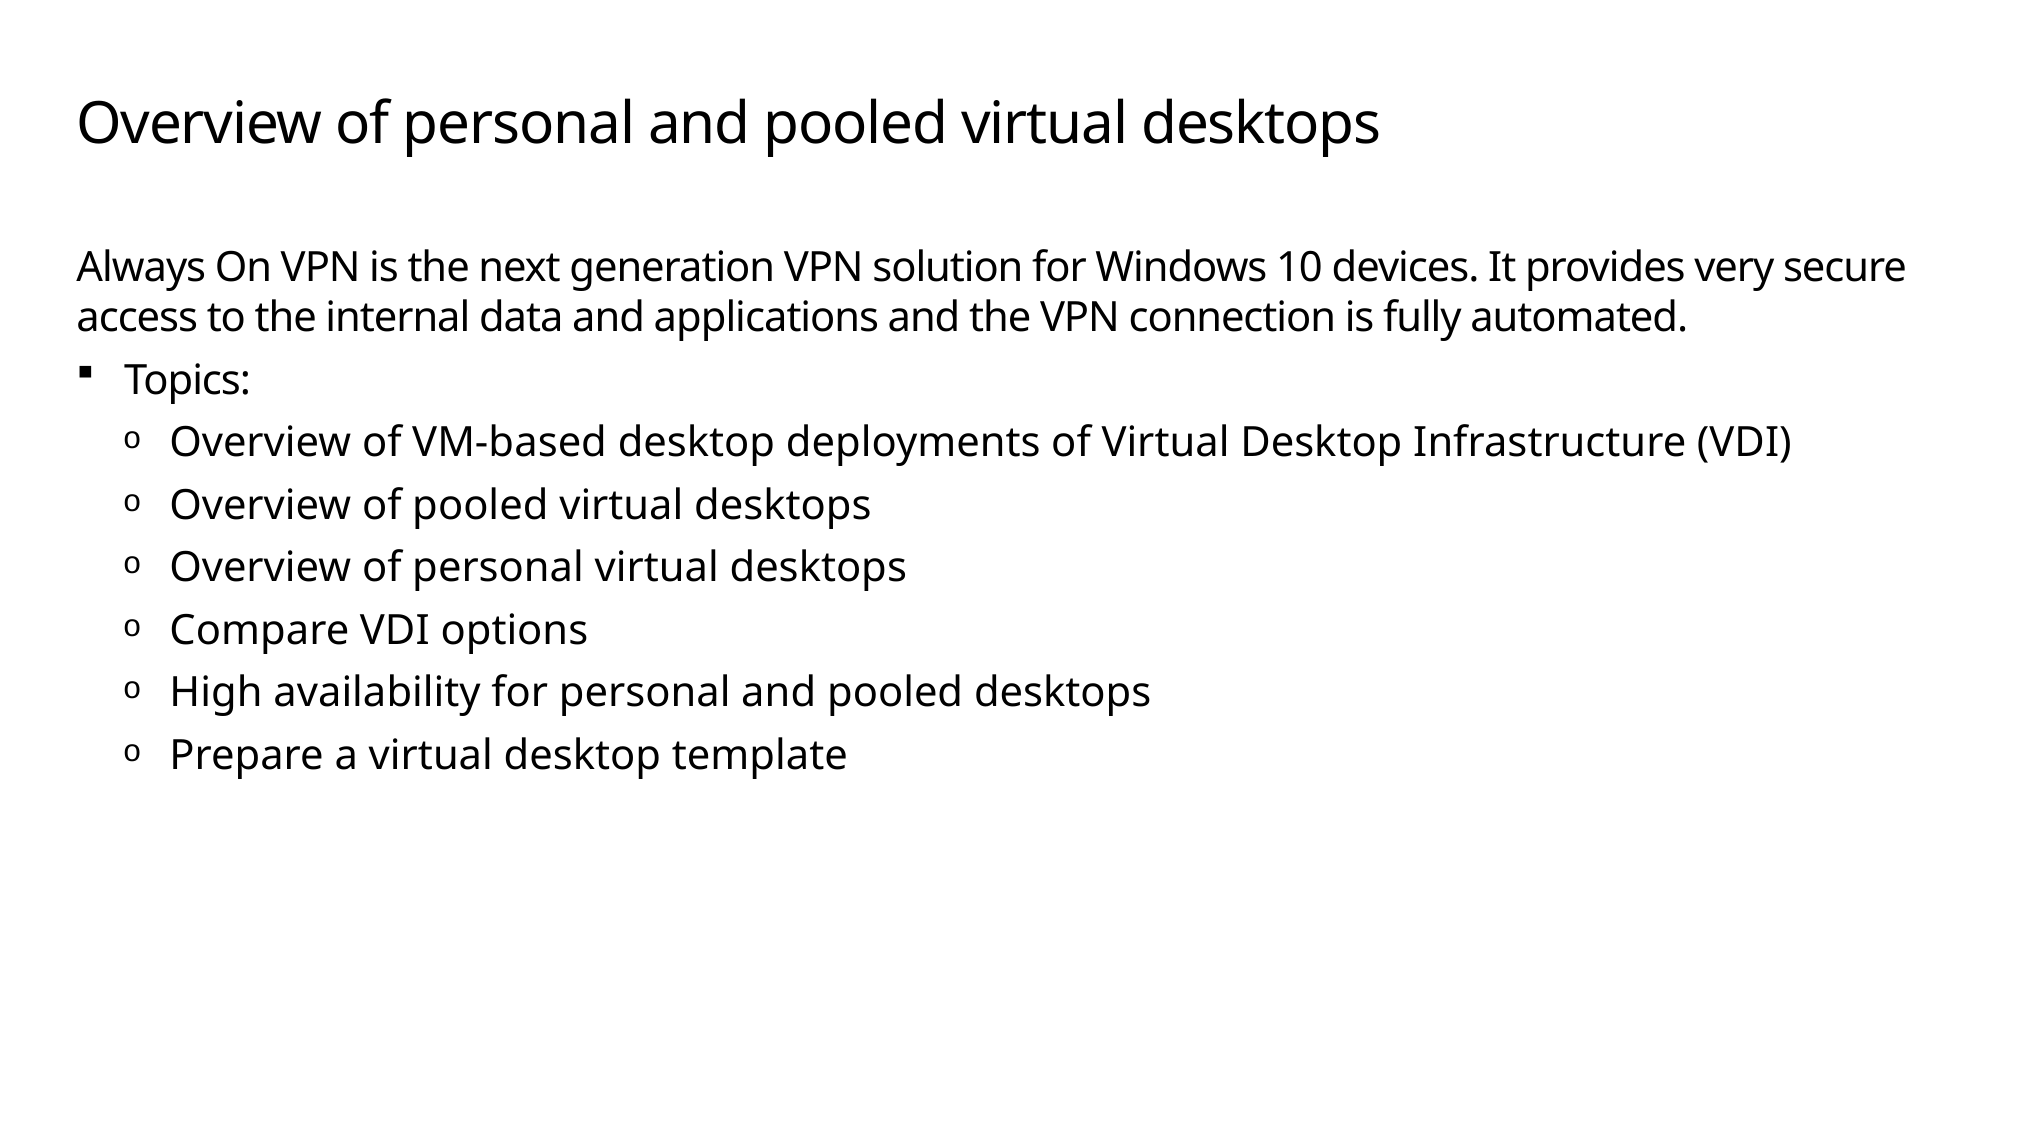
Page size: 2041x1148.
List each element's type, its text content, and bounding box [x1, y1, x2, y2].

list Always On VPN is the next generation VPN solution for Windows 10 devices. It provides very secure access to the internal data and applications and the VPN connection is fully automated. Topics: Overview of VM-based desktop deployments of Virtual Desktop Infrastructure (VDI) Overview of pooled virtual desktops Overview of personal virtual desktops Compare VDI options High availability for personal and pooled desktops Prepare a virtual desktop template [76, 240, 1968, 1074]
title Overview of personal and pooled virtual desktops [76, 93, 1968, 161]
